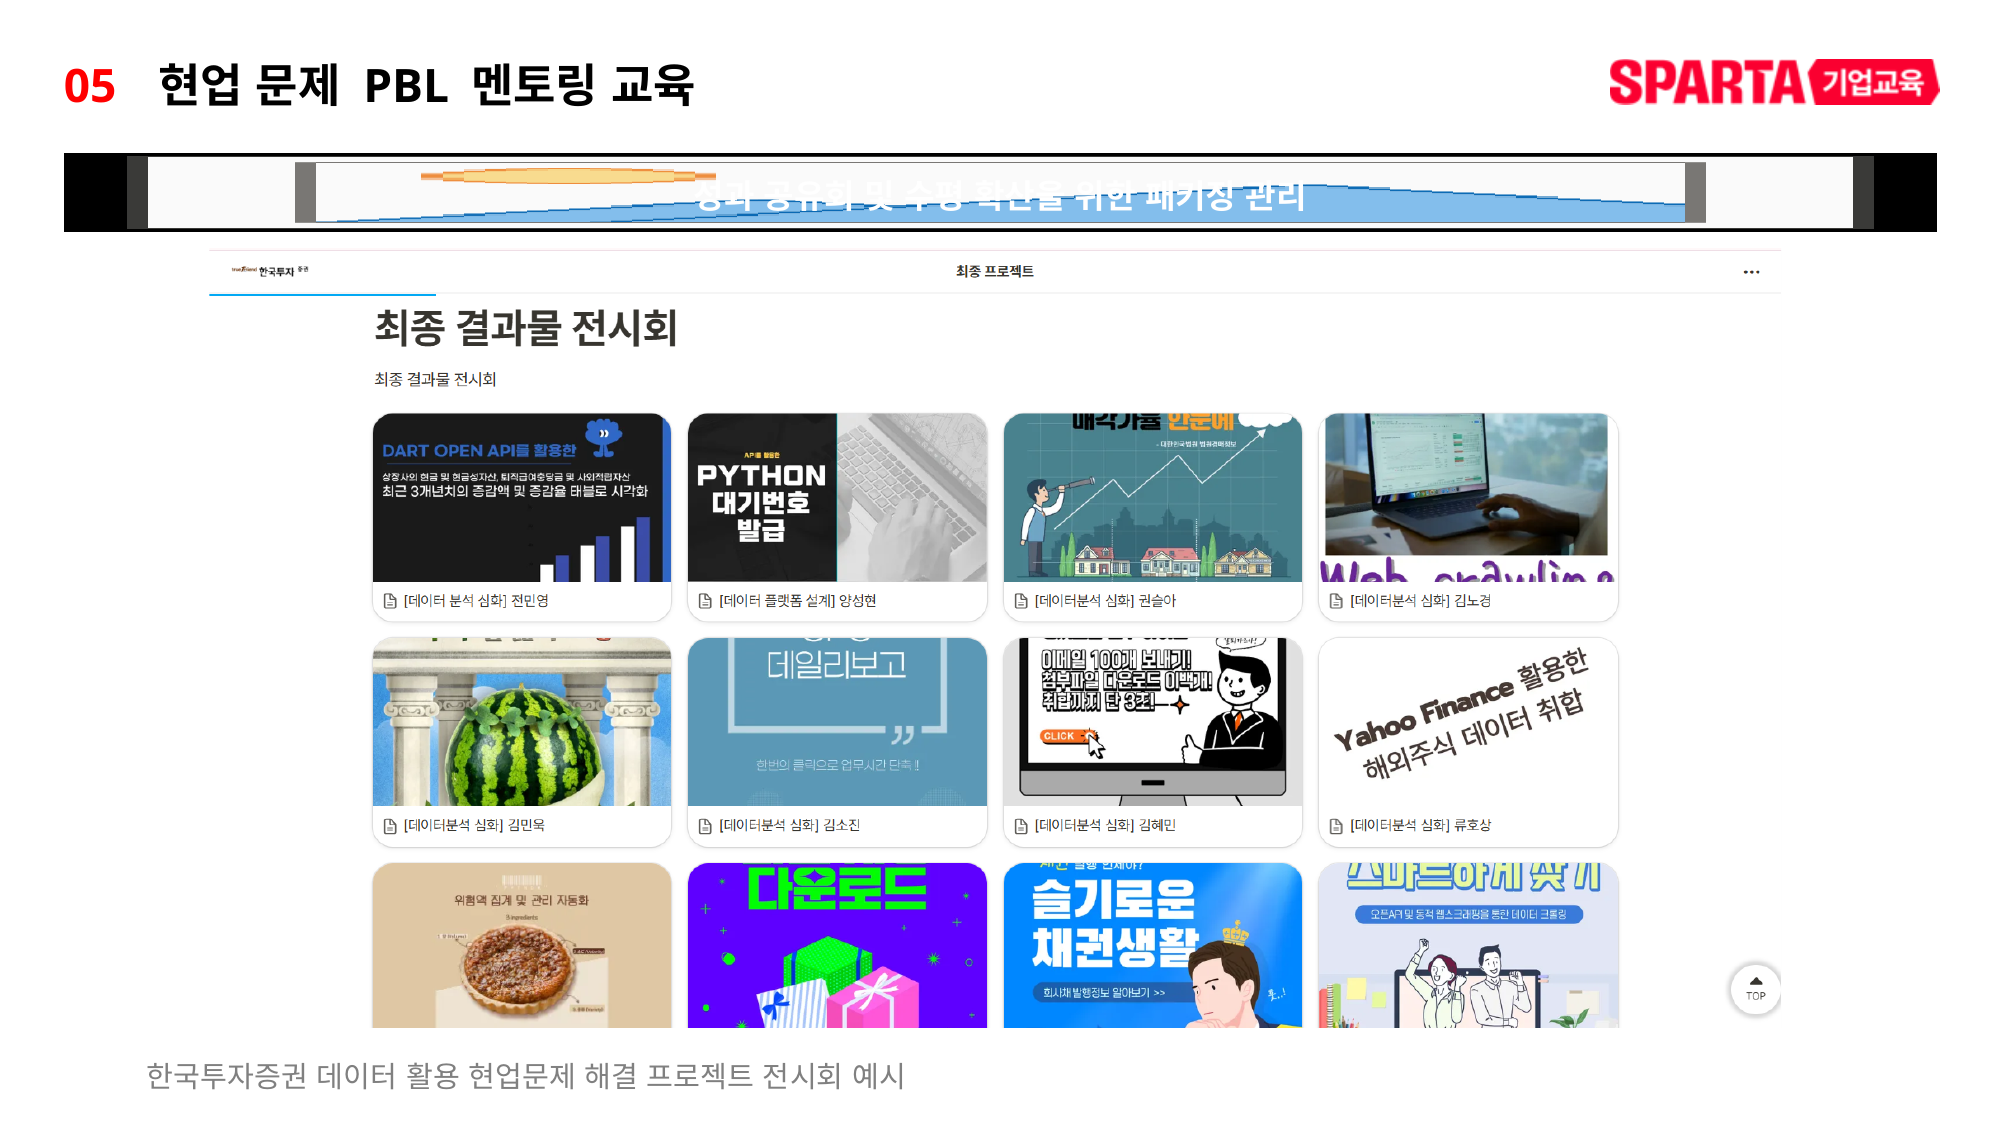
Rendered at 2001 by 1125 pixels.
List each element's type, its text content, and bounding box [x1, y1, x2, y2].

list 현업 문제 PBL 멘토링 교육 [153, 55, 1580, 121]
list 05 [48, 55, 153, 121]
picture [208, 247, 1782, 1028]
text_box 한국투자증권 데이터 활용 현업문제 해결 프로젝트 전시회 예시 [132, 1051, 922, 1101]
picture [1610, 58, 1940, 106]
picture [63, 152, 1938, 233]
